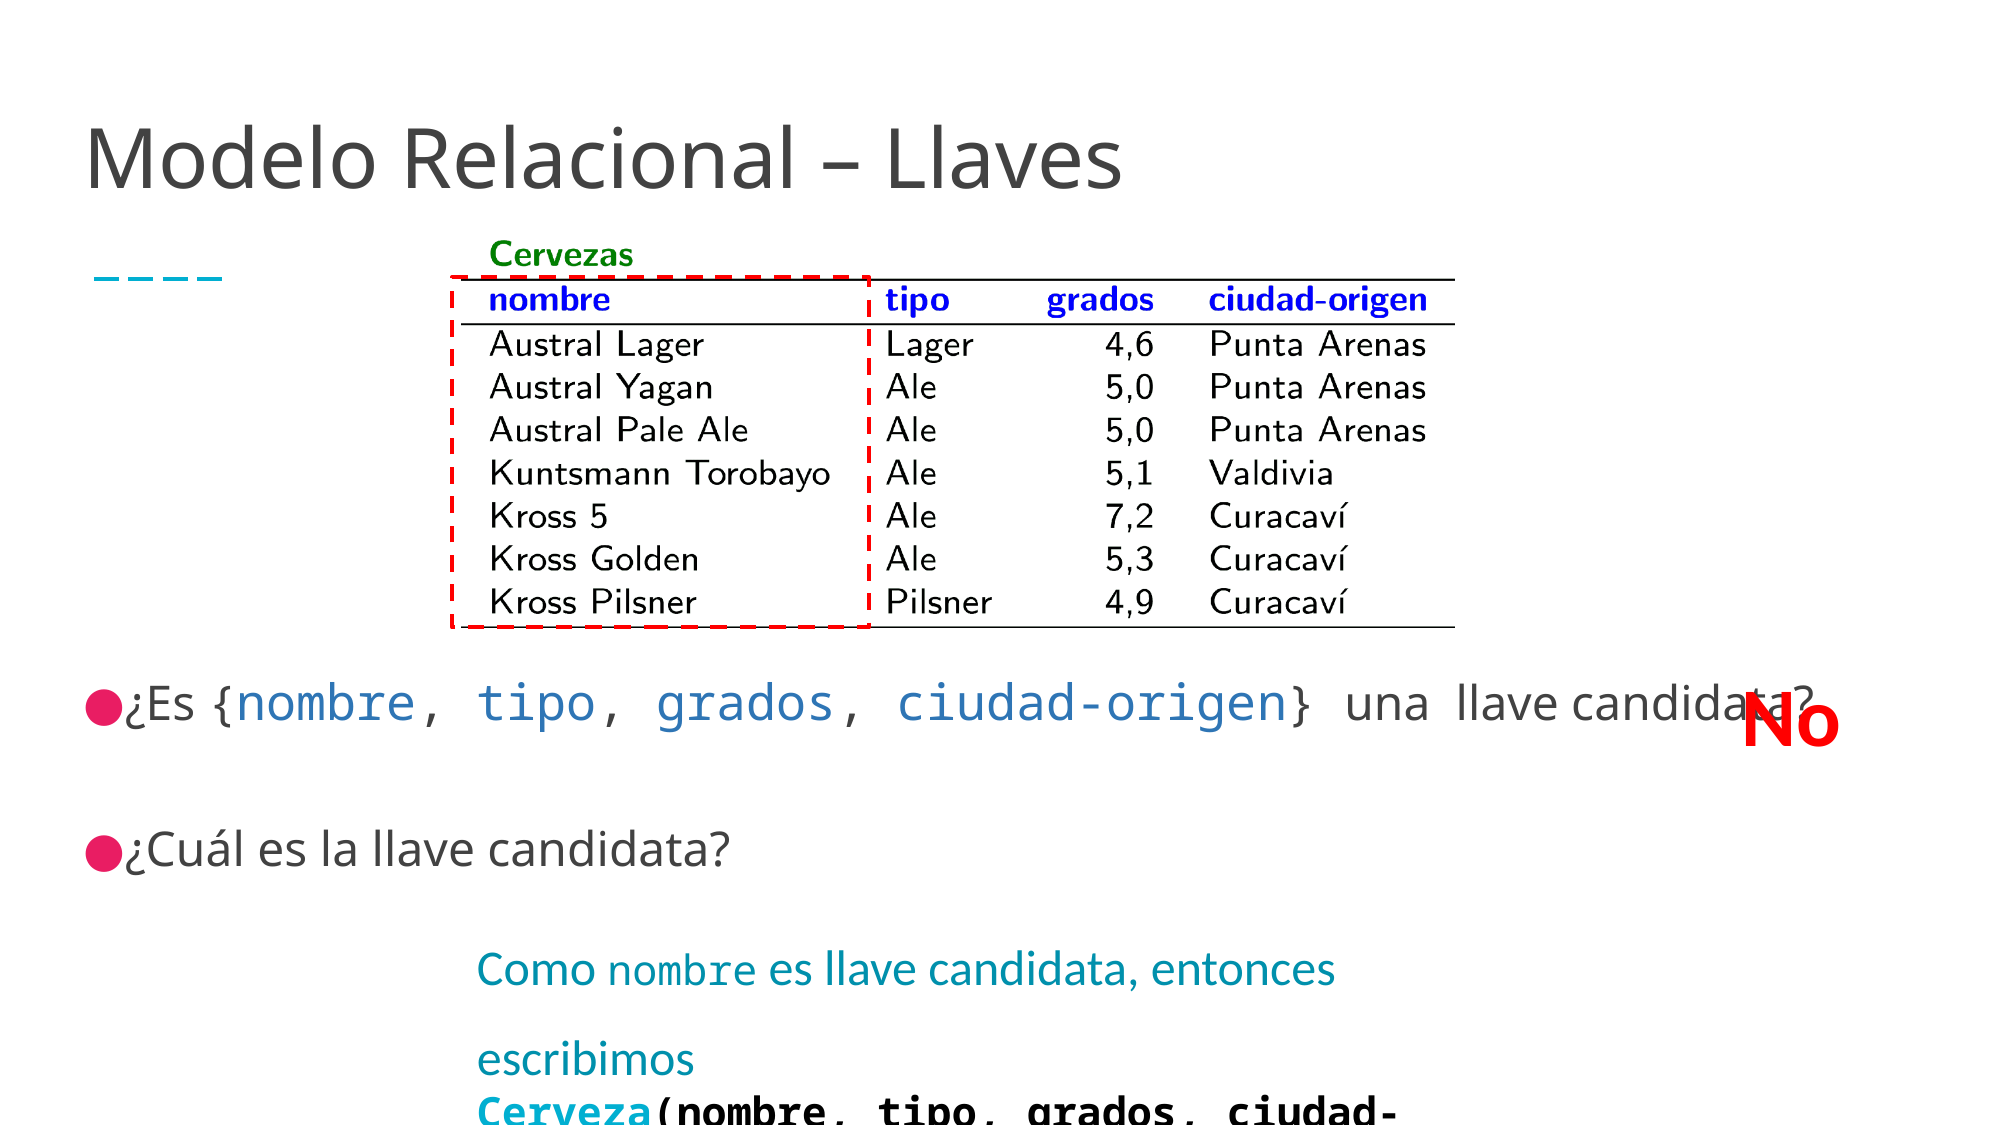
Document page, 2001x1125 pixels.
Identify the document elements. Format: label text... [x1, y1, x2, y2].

text_box No [1726, 655, 1858, 771]
list ¿Es {nombre, tipo, grados, ciudad-origen} una llave candidata? ¿Cuál es la llave candidata? [68, 670, 1932, 1000]
title Modelo Relacional – Llaves [68, 81, 1932, 242]
text_box [452, 277, 456, 628]
picture [461, 240, 1455, 628]
text_box Como nombre es llave candidata, entonces escribimos Cerveza(nombre, tipo, grados, ciudad-origen) [461, 898, 1579, 1125]
